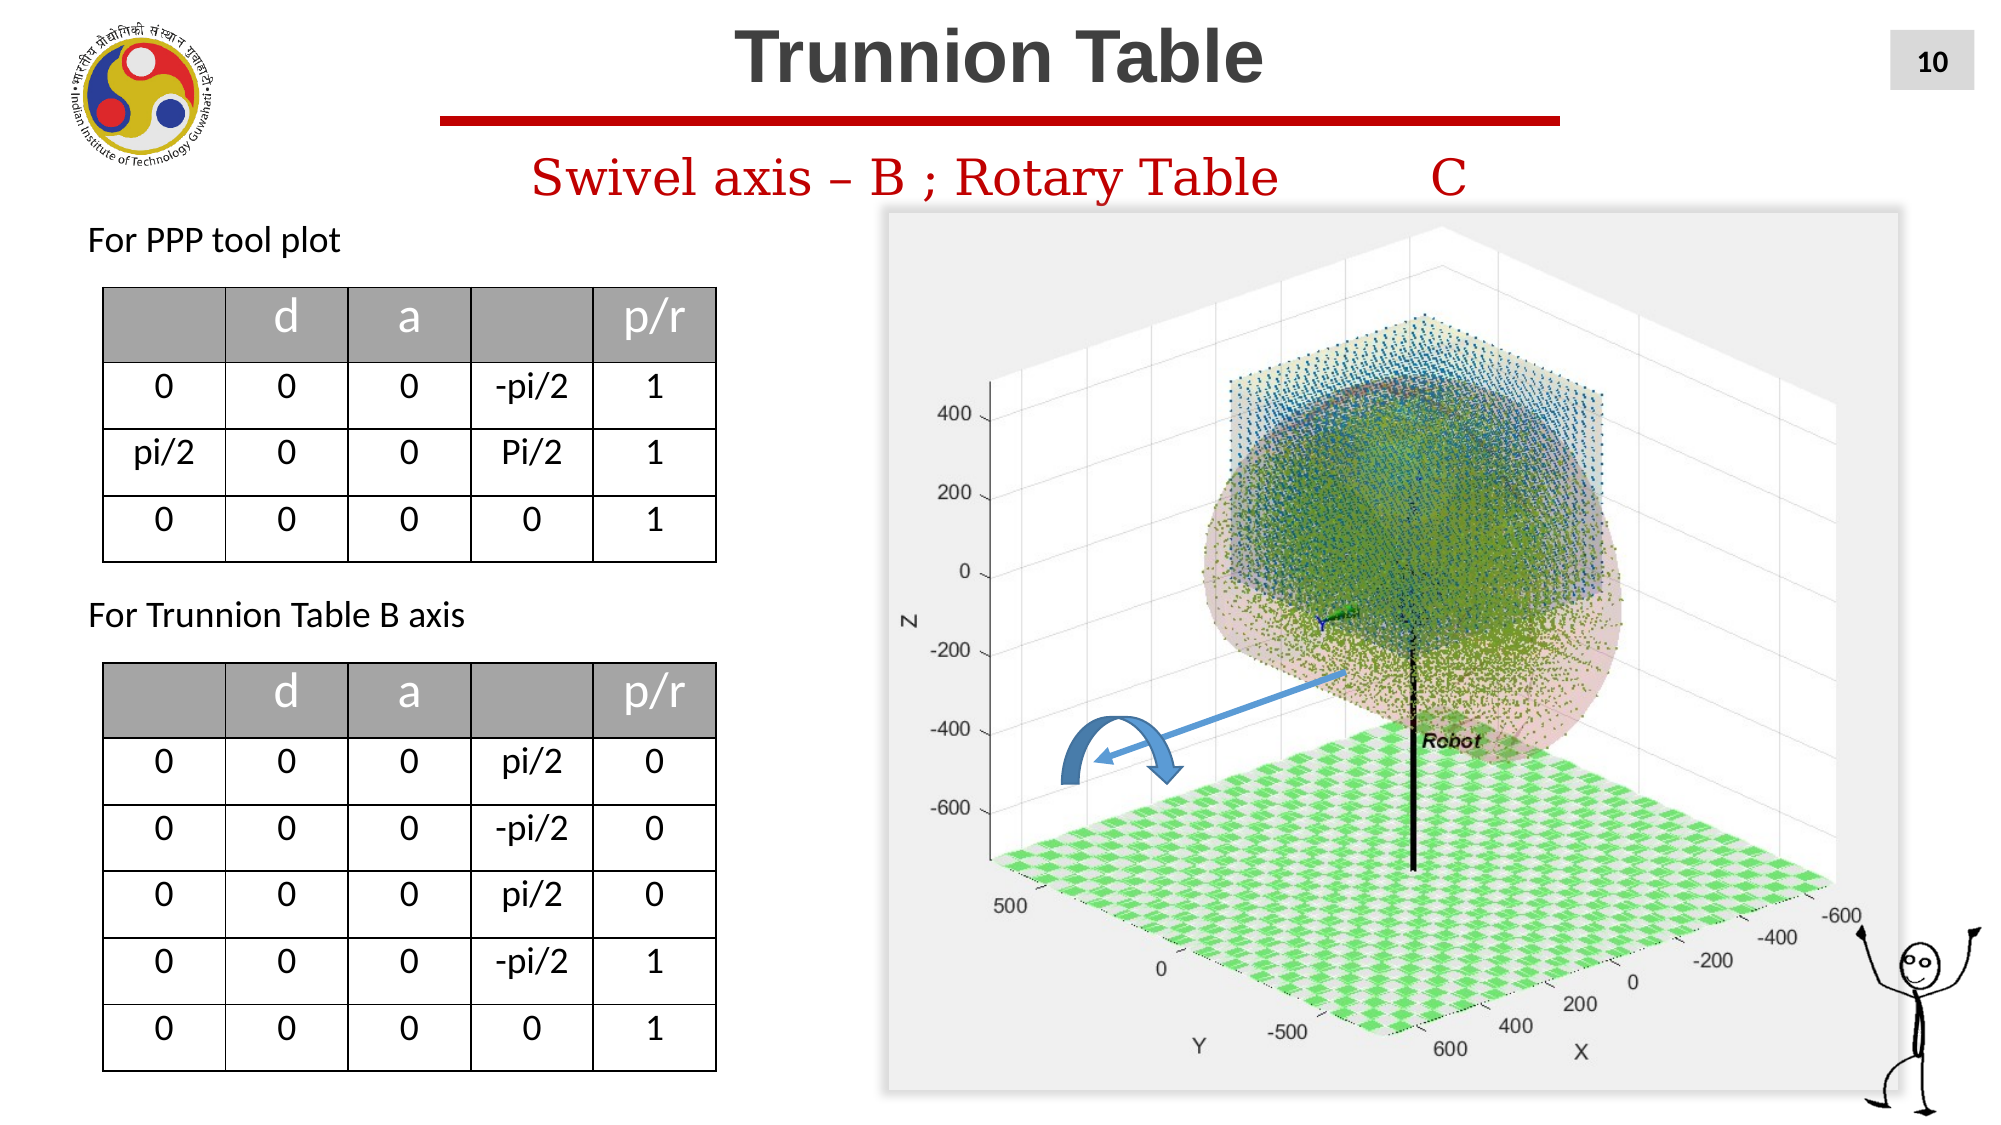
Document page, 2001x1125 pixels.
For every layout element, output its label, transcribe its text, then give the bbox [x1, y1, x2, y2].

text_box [1093, 671, 1346, 763]
text_box Trunnion Table [719, 0, 1281, 105]
text_box For Trunnion Table B axis [73, 582, 481, 642]
picture [889, 213, 2000, 1125]
text_box For PPP tool plot [73, 207, 357, 268]
text_box Swivel axis – B ; Rotary Table C [516, 137, 1484, 213]
picture [71, 22, 213, 166]
slide_number 10 [1890, 29, 1975, 90]
